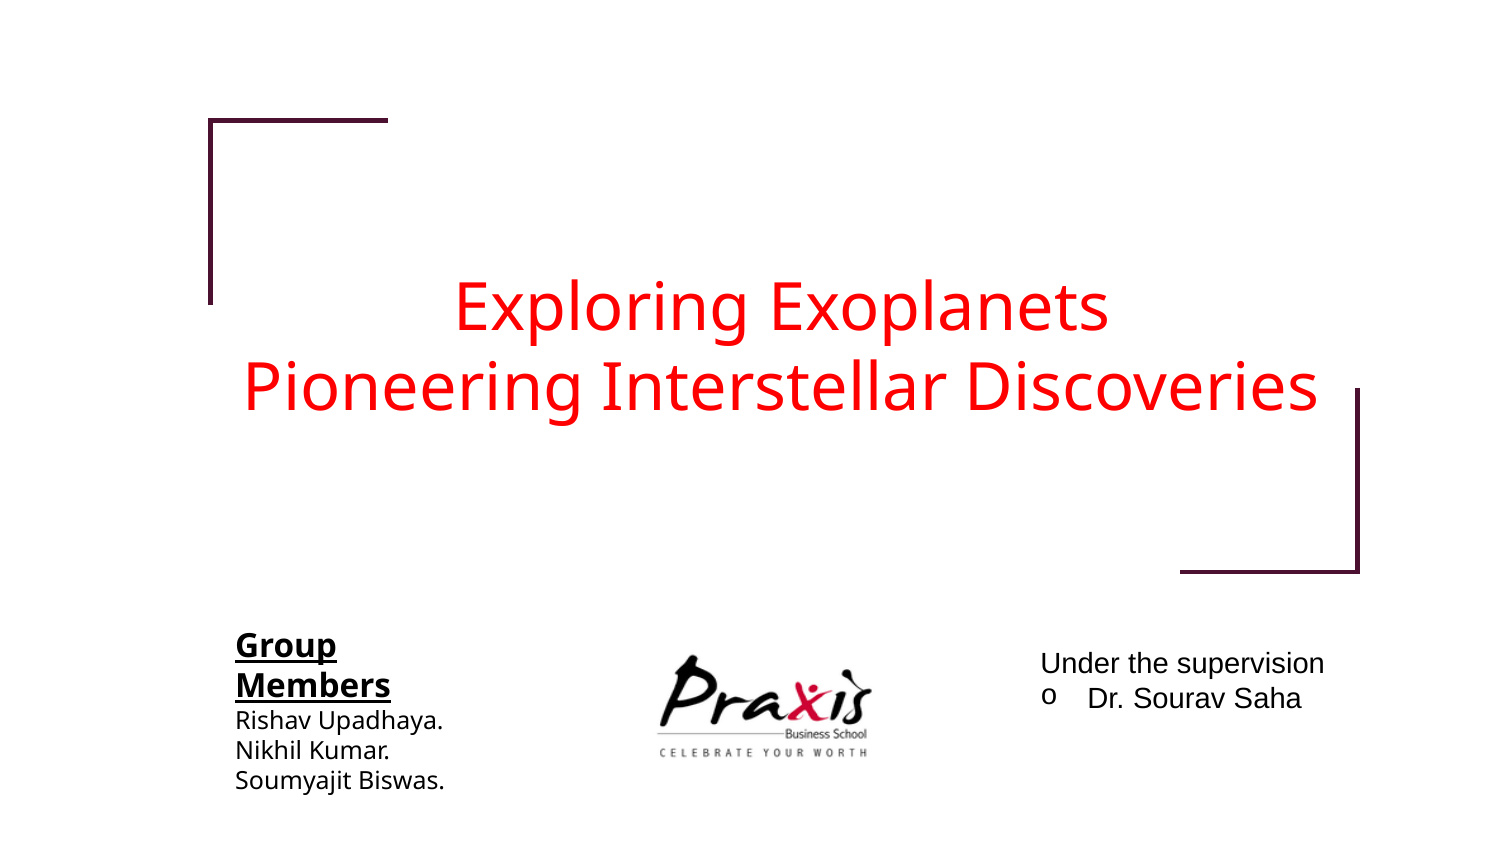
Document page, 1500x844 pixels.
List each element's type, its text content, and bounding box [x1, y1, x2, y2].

text_box Under the supervision Dr. Sourav Saha [1025, 637, 1356, 792]
picture [640, 648, 892, 770]
subtitle Group Members Rishav Upadhaya. Nikhil Kumar. Soumyajit Biswas. [220, 637, 507, 782]
title Exploring Exoplanets Pioneering Interstellar Discoveries [207, 121, 1357, 566]
